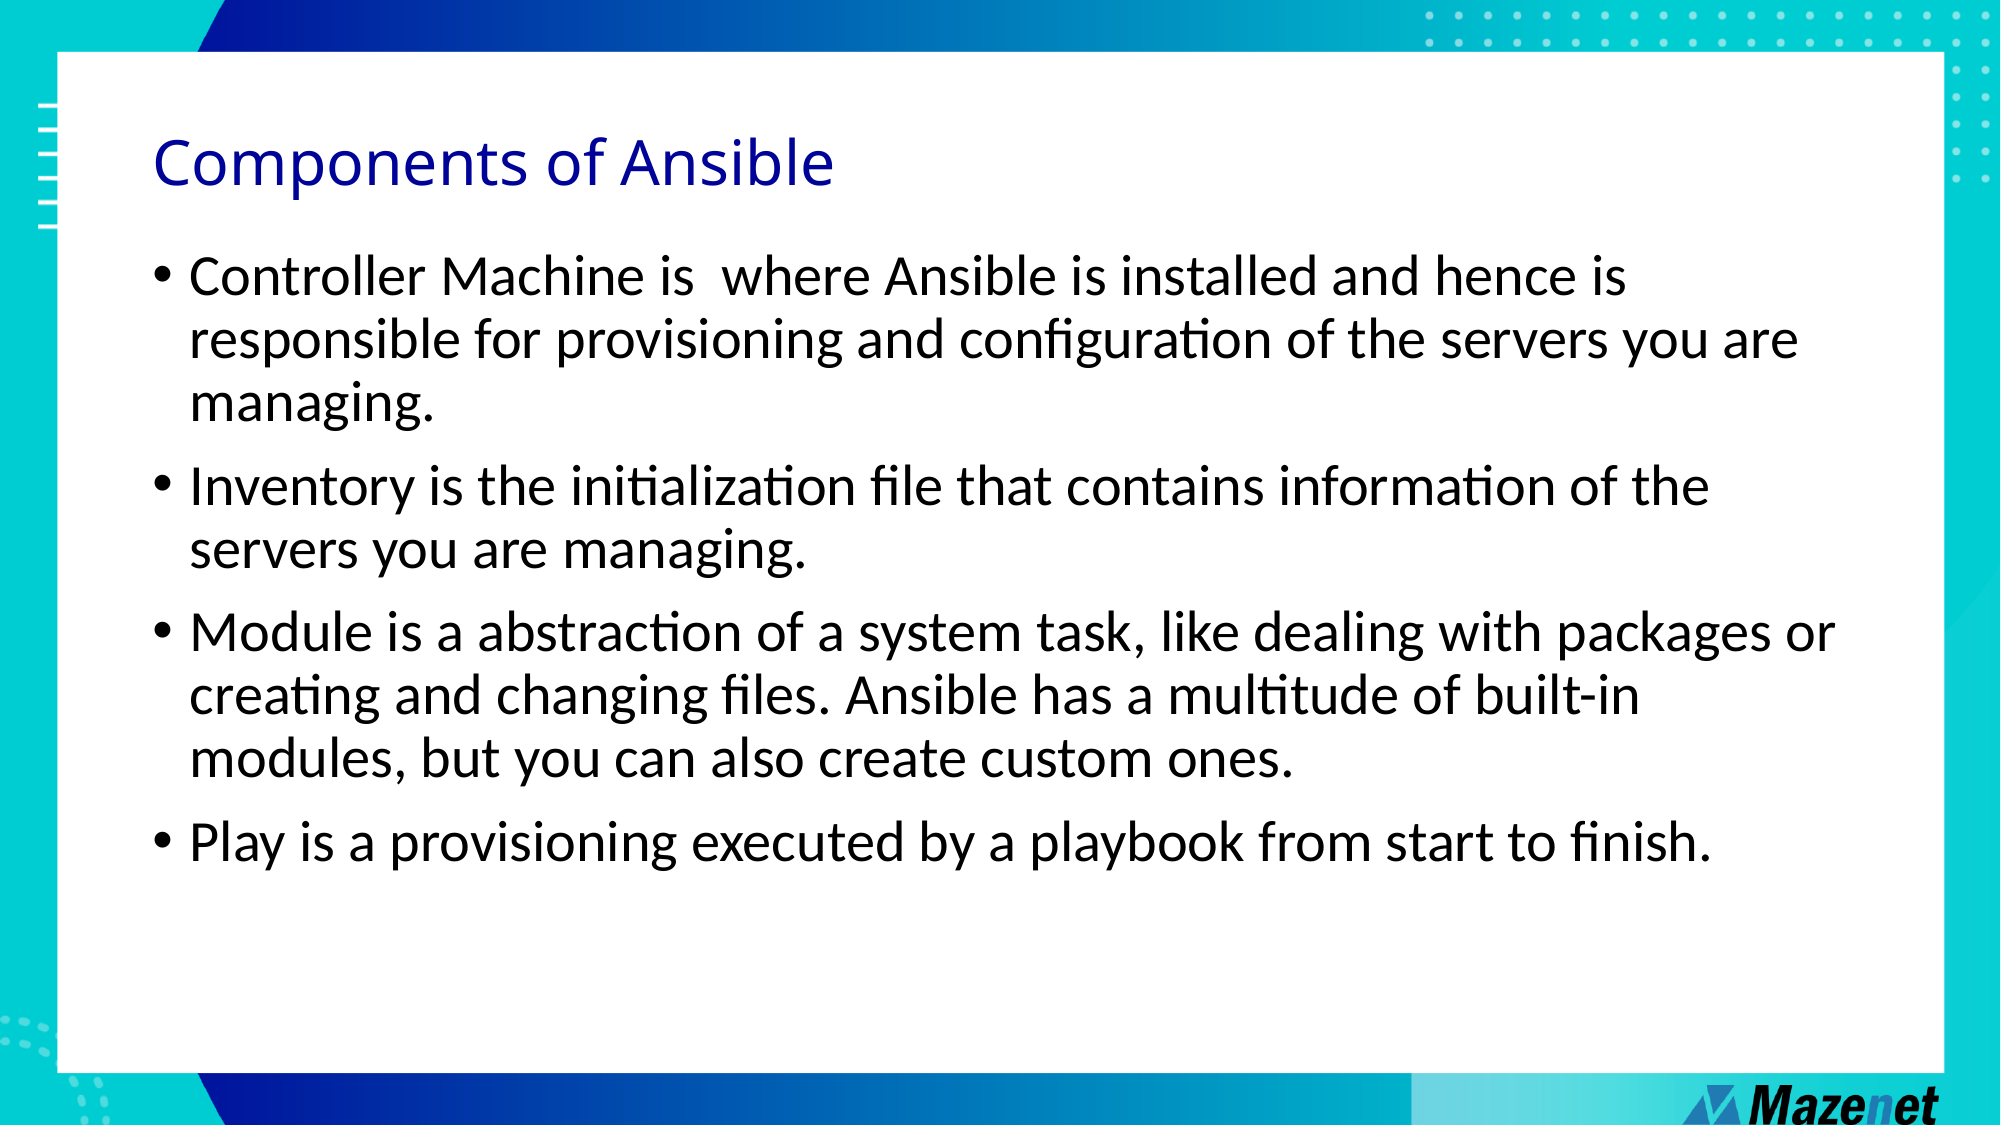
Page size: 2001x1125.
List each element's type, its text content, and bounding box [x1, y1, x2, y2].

list Controller Machine is where Ansible is installed and hence is responsible for provisioning and configuration of the servers you are managing. Inventory is the initialization file that contains information of the servers you are managing. Module is a abstraction of a system task, like dealing with packages or creating and changing files. Ansible has a multitude of built-in modules, but you can also create custom ones. Play is a provisioning executed by a playbook from start to finish. [137, 237, 1863, 952]
picture [0, 0, 2001, 1125]
title Components of Ansible [137, 92, 1863, 237]
